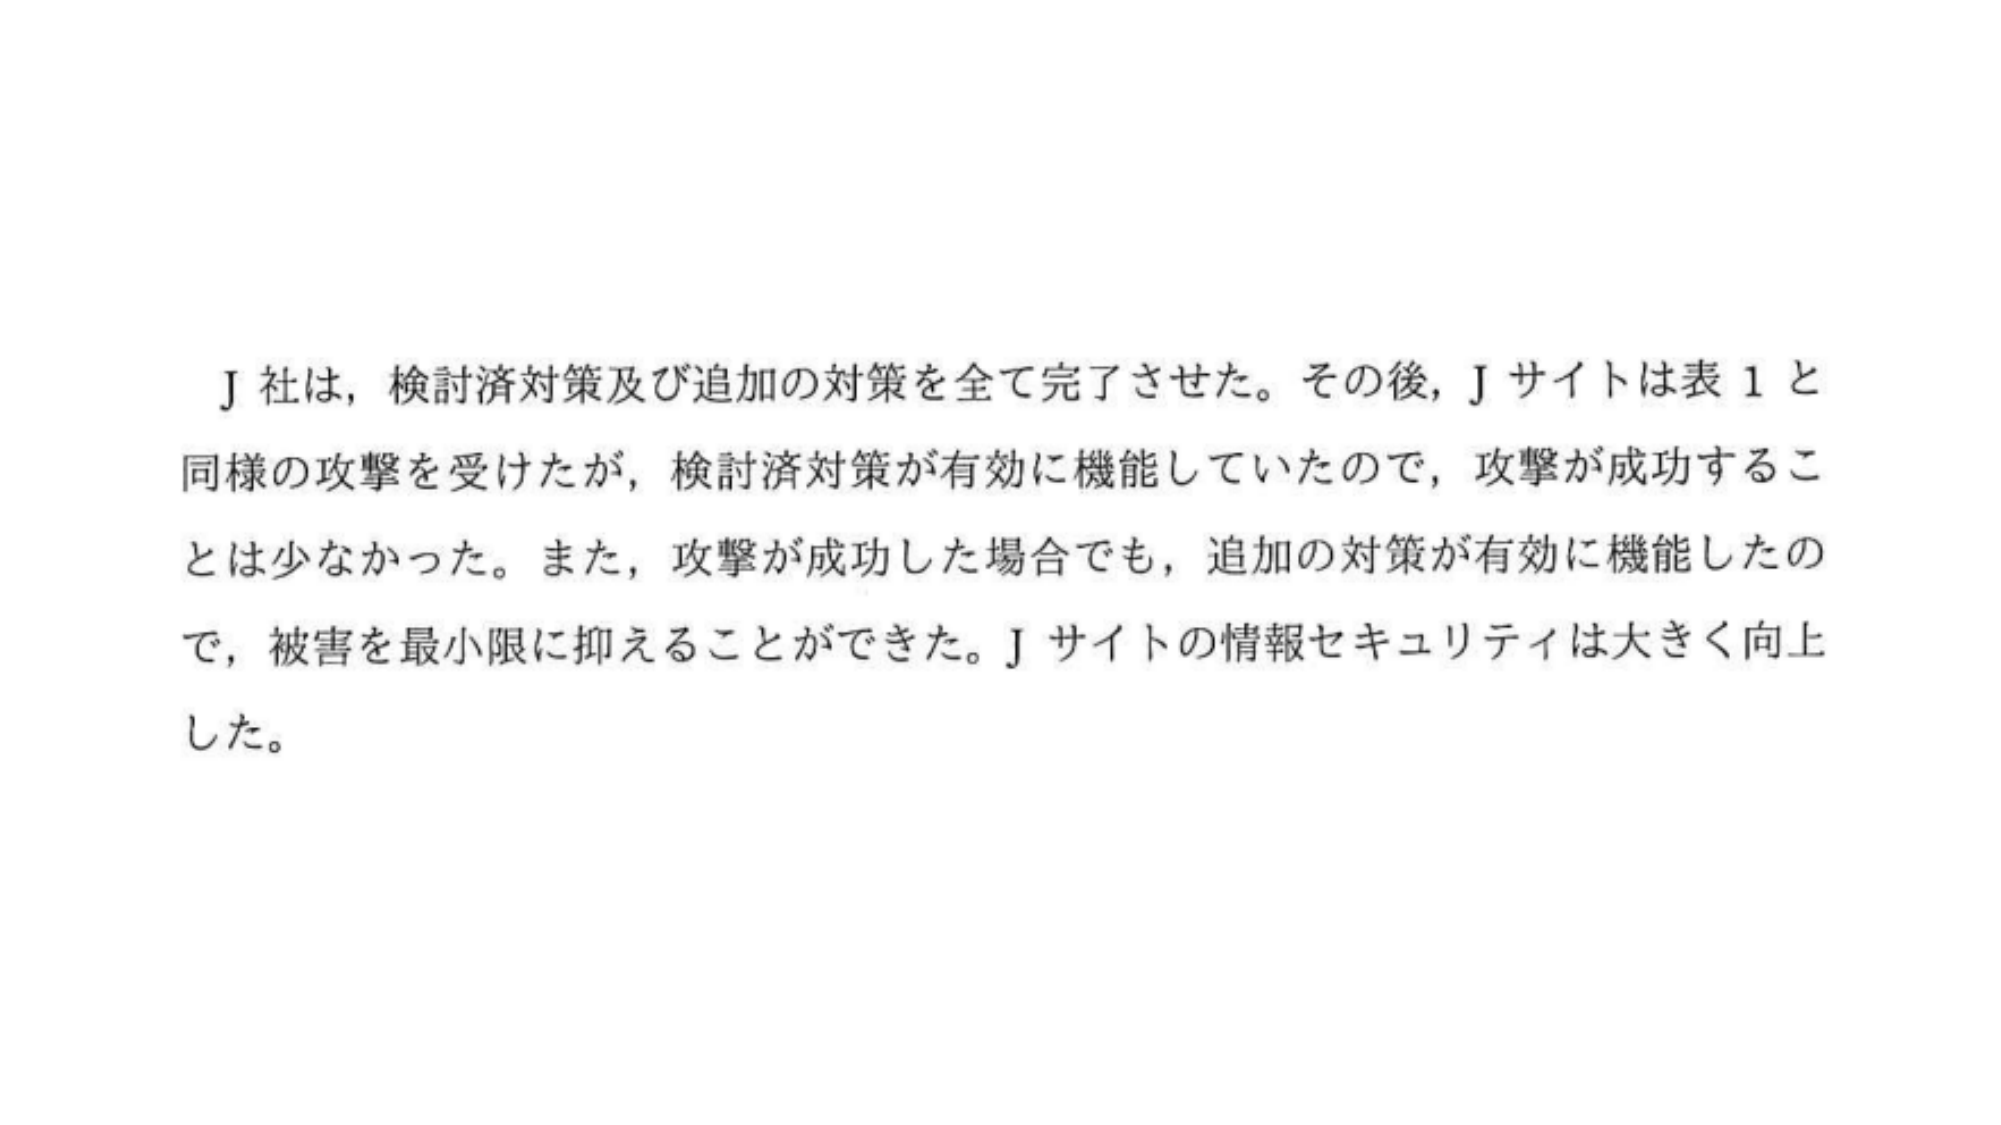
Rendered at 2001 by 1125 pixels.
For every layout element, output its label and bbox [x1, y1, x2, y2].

picture [134, 349, 1866, 776]
